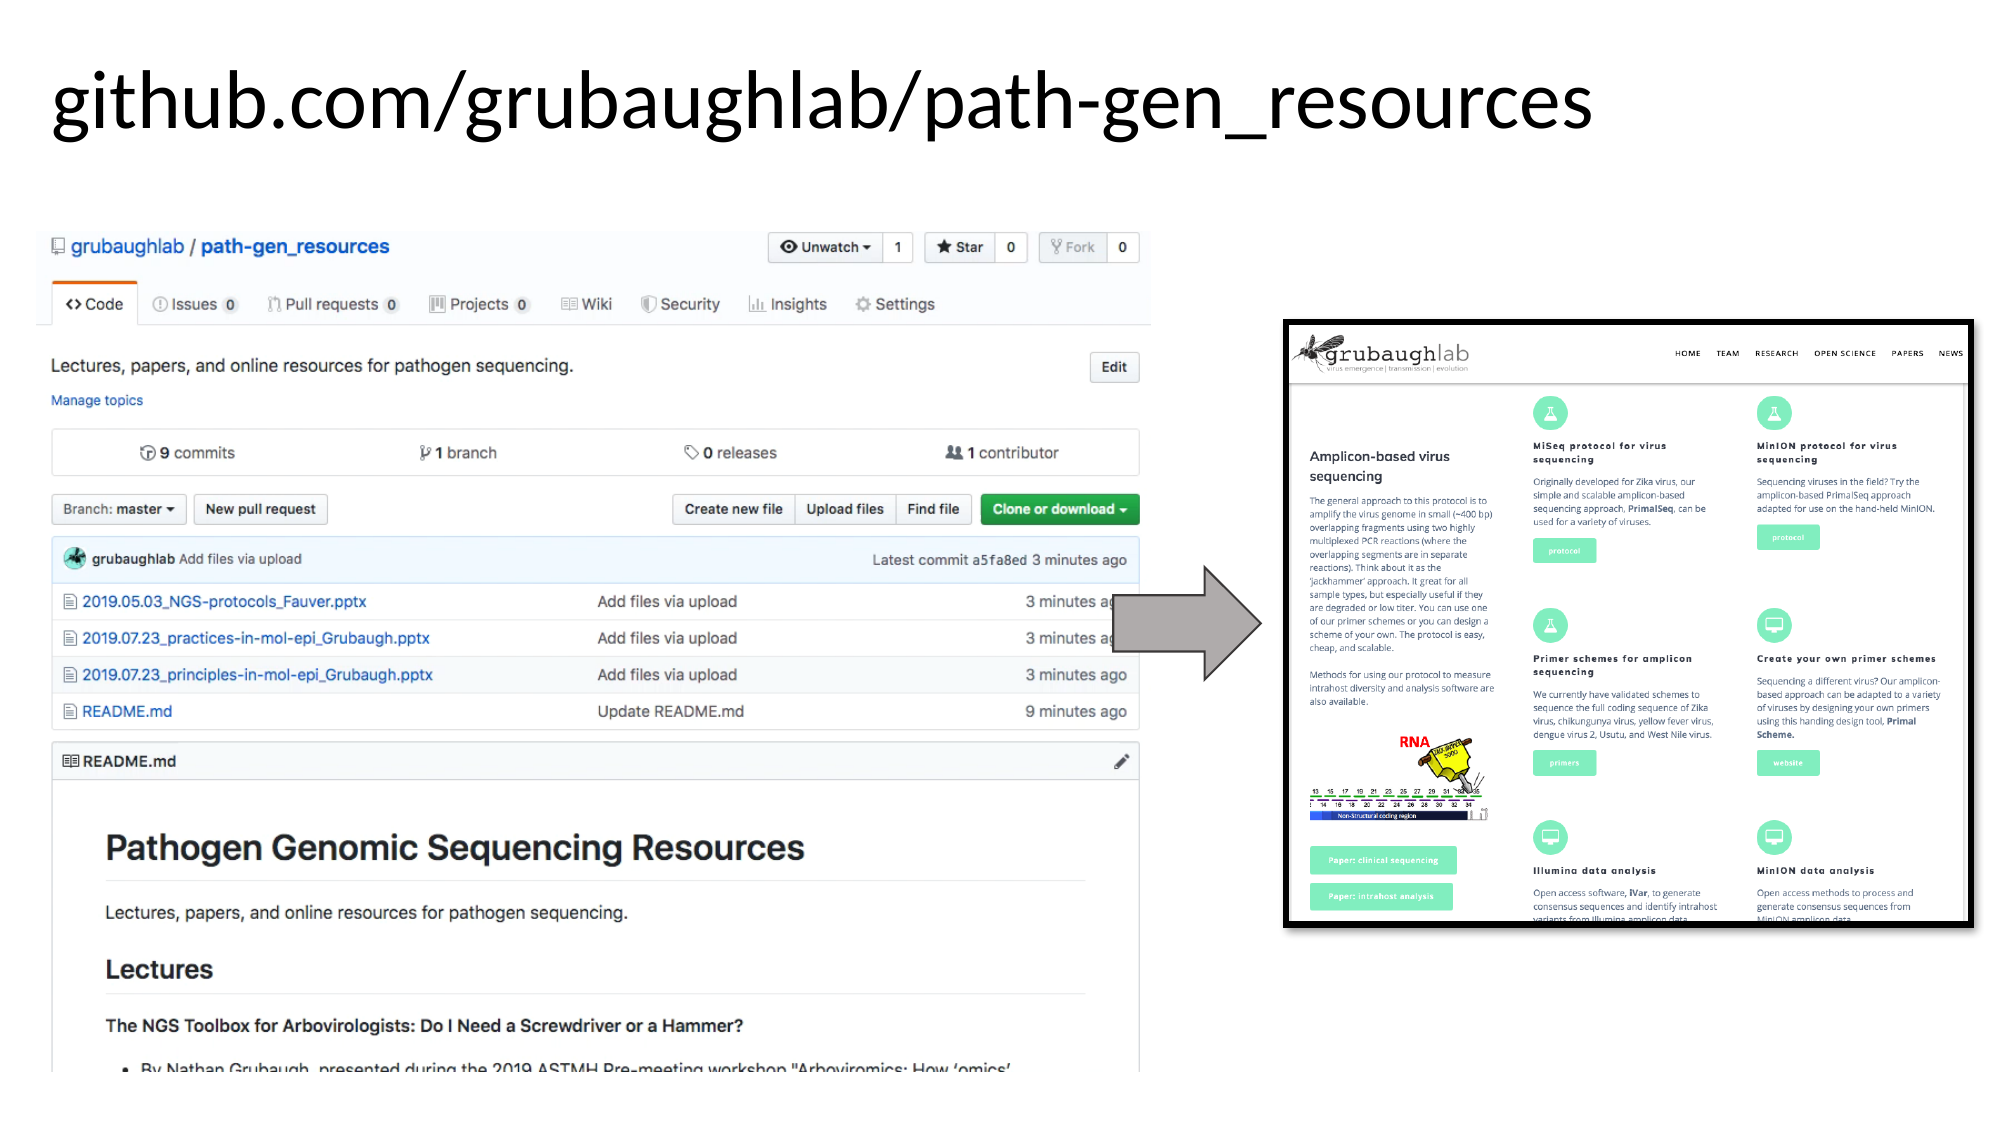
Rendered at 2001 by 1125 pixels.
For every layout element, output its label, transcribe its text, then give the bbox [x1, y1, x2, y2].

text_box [35, 230, 1151, 1073]
picture [1289, 325, 1968, 922]
list github.com/grubaughlab/path-gen_resources [35, 37, 1697, 218]
text_box [1151, 564, 1263, 683]
